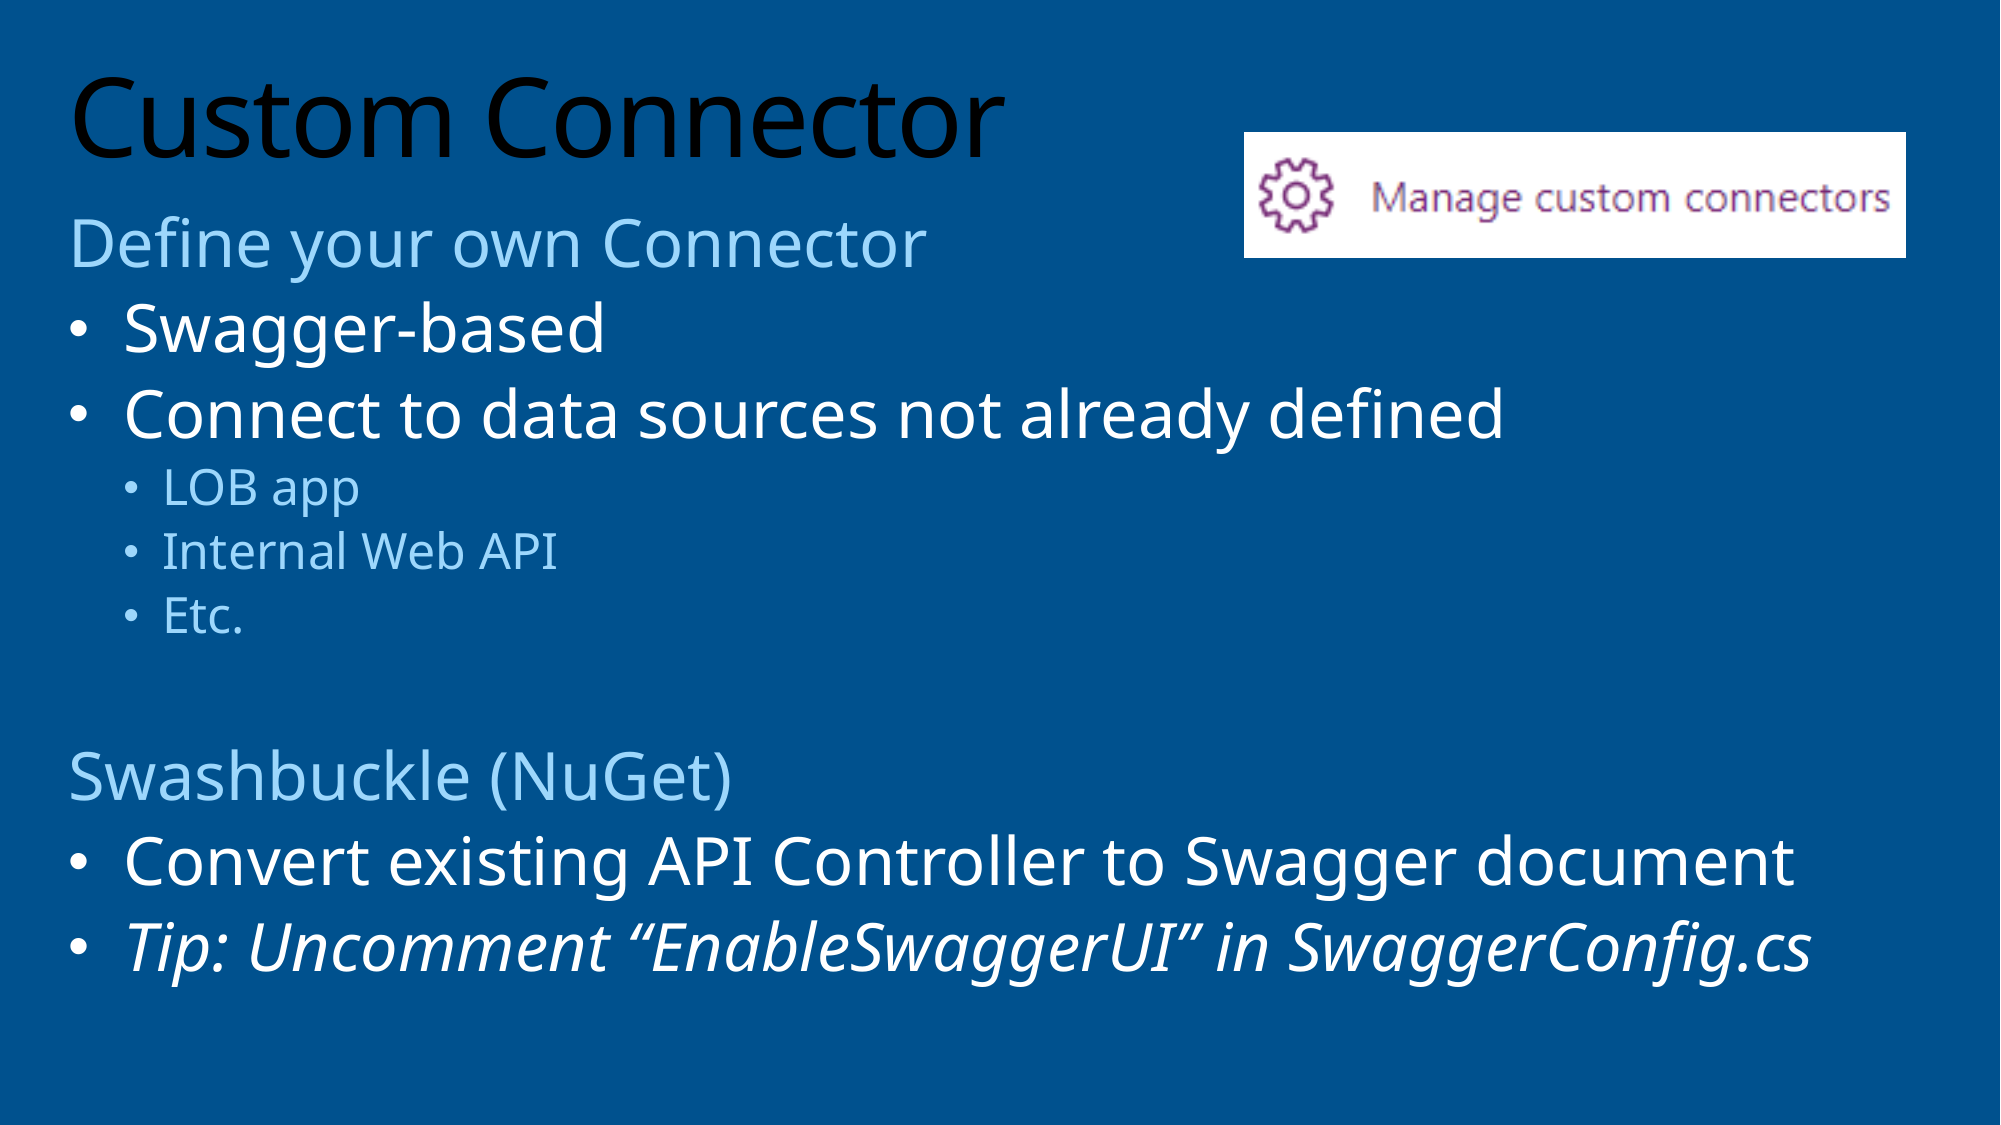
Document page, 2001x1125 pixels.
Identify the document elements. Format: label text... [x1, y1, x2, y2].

list Define your own Connector Swagger-based Connect to data sources not already defined LOB app Internal Web API Etc. Swashbuckle (NuGet) Convert existing API Controller to Swagger document Tip: Uncomment “EnableSwaggerUI” in SwaggerConfig.cs [44, 196, 1956, 1125]
title Custom Connector [44, 47, 1957, 196]
picture [1244, 132, 1906, 258]
